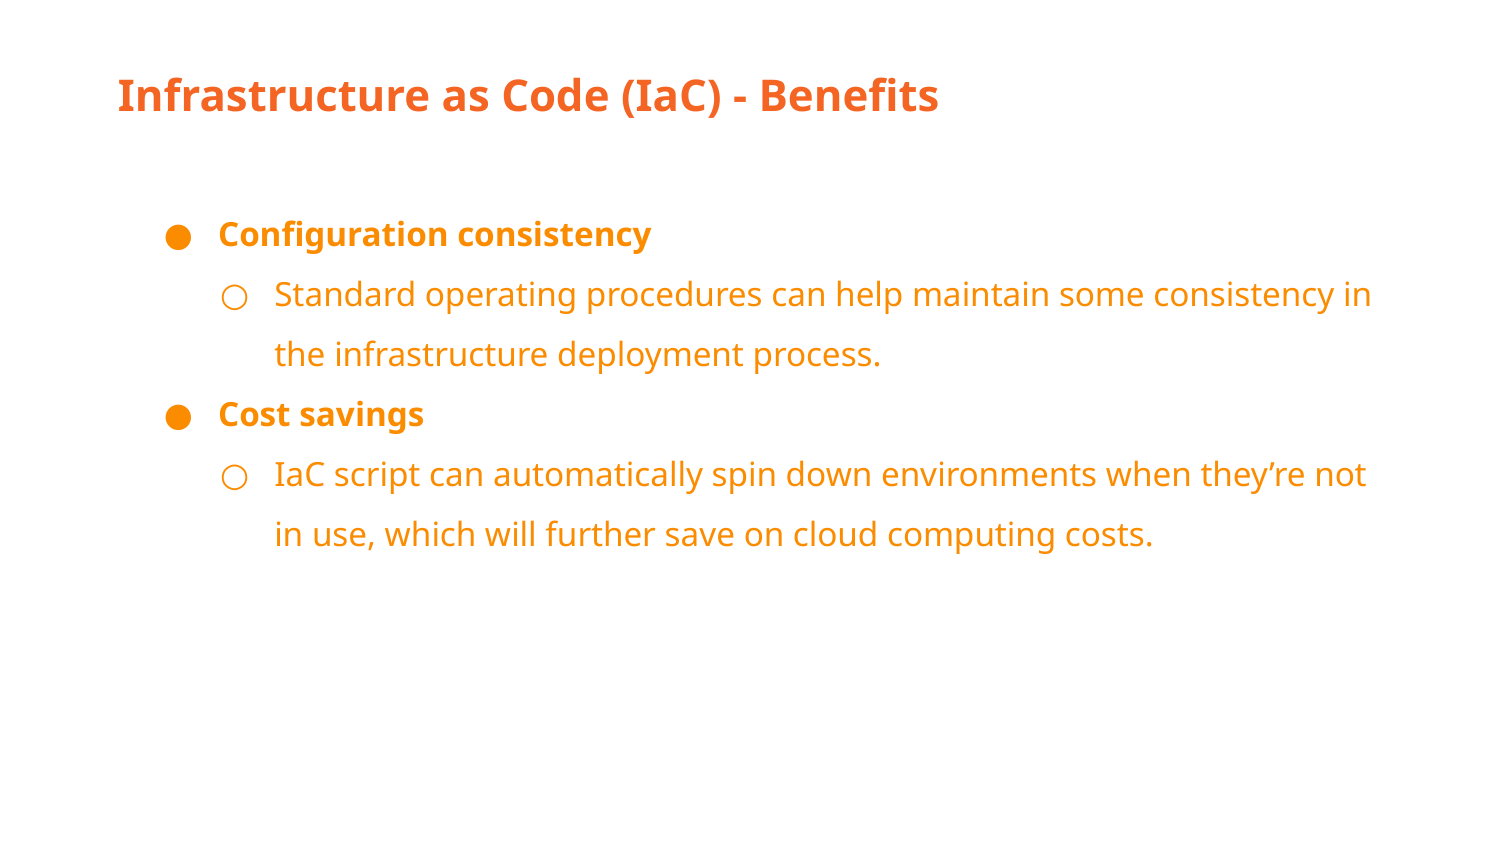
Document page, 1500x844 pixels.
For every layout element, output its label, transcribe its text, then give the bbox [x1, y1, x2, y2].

title Configuration consistency Standard operating procedures can help maintain some consistency in the infrastructure deployment process. Cost savings IaC script can automatically spin down environments when they’re not in use, which will further save on cloud computing costs. [128, 178, 1417, 759]
title Infrastructure as Code (IaC) - Benefits [102, 52, 1327, 179]
